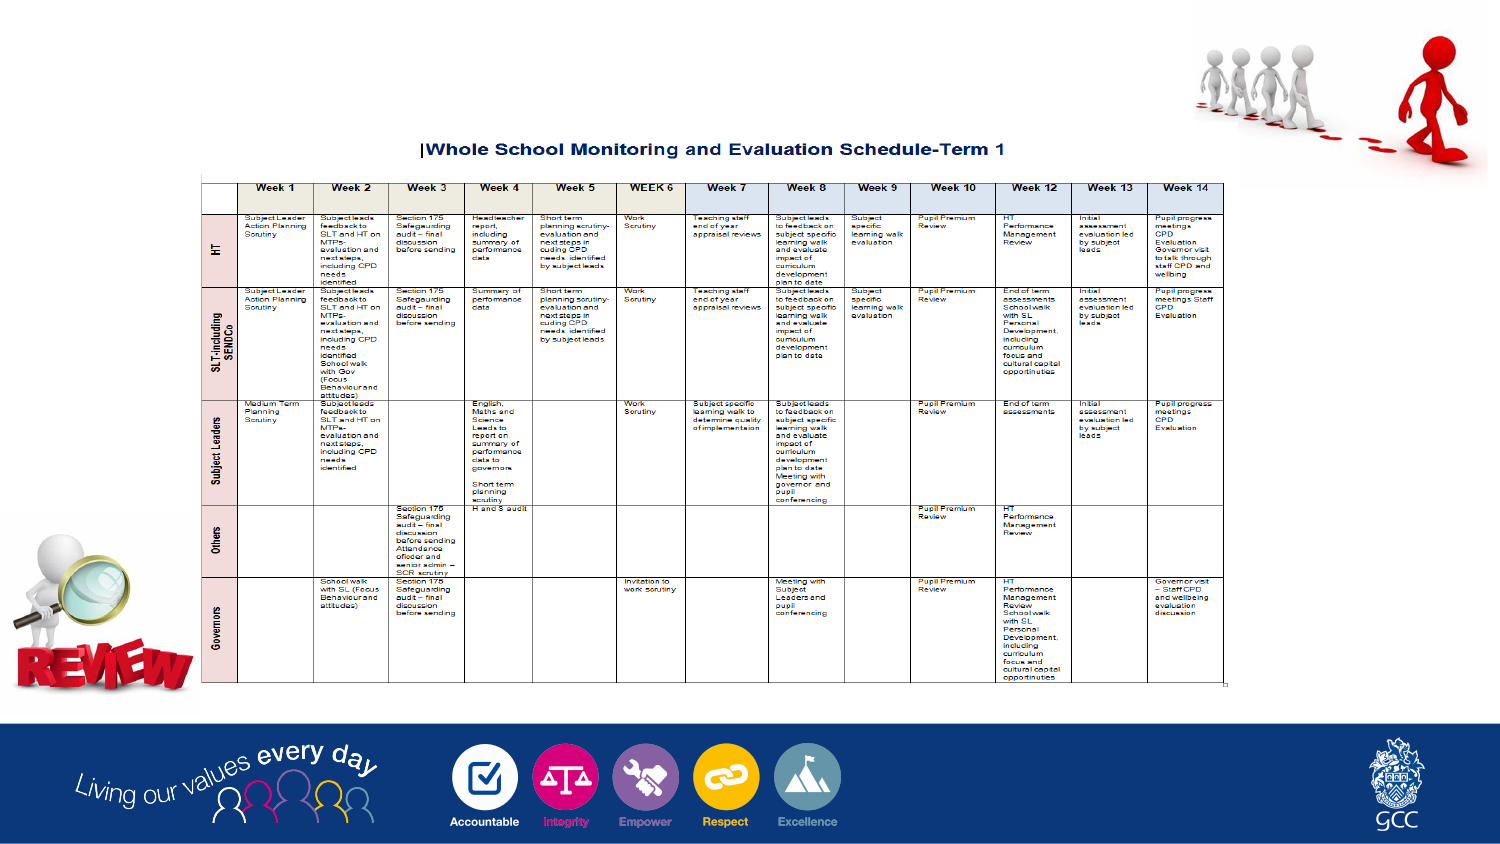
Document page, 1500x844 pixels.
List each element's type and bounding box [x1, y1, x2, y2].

picture [450, 743, 841, 828]
picture [1369, 737, 1425, 831]
picture [0, 0, 1489, 716]
